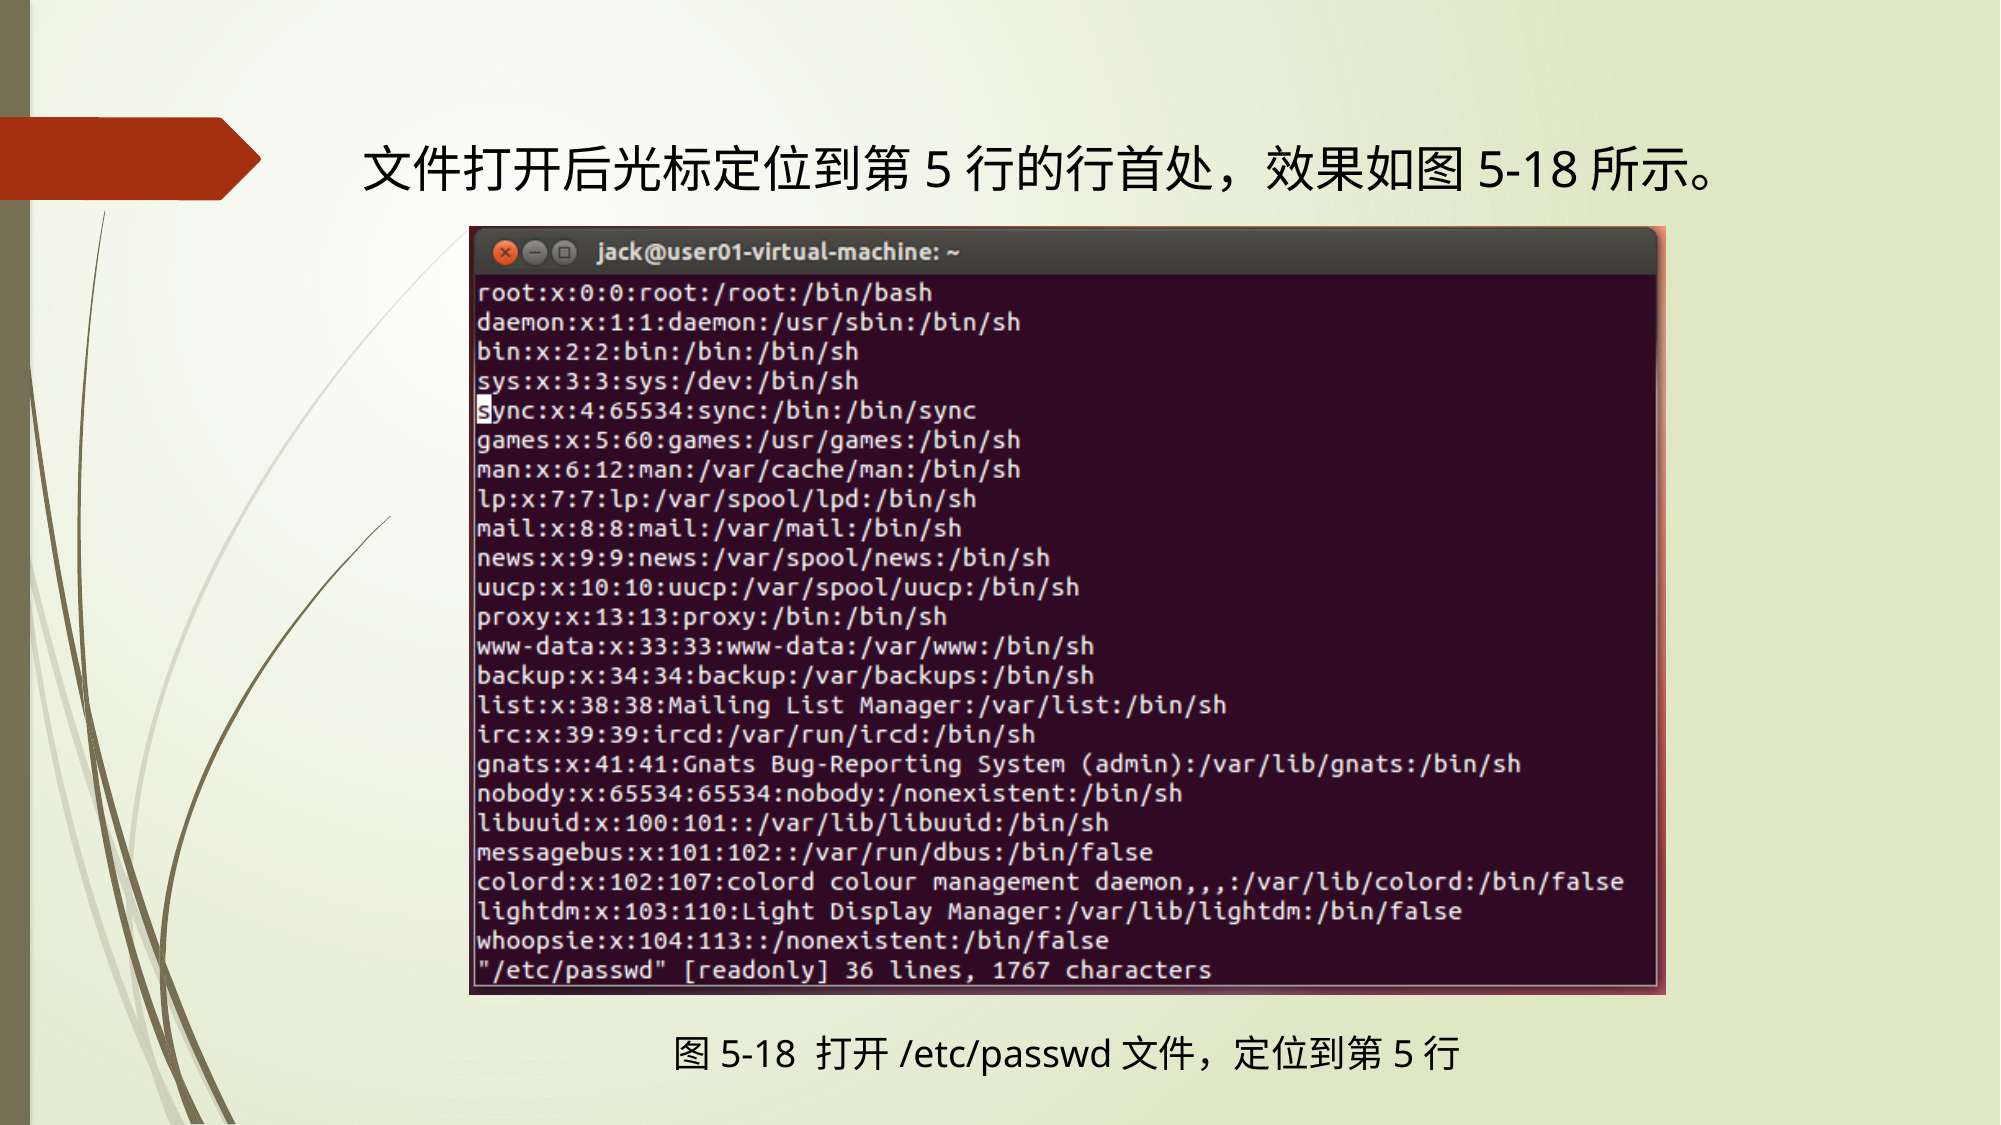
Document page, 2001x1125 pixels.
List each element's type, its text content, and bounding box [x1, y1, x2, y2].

picture [469, 226, 1666, 995]
text_box 文件打开后光标定位到第5行的行首处，效果如图5-18所示。 [347, 130, 1856, 206]
text_box 图5-18 打开/etc/passwd文件，定位到第5行 [658, 1022, 1476, 1082]
